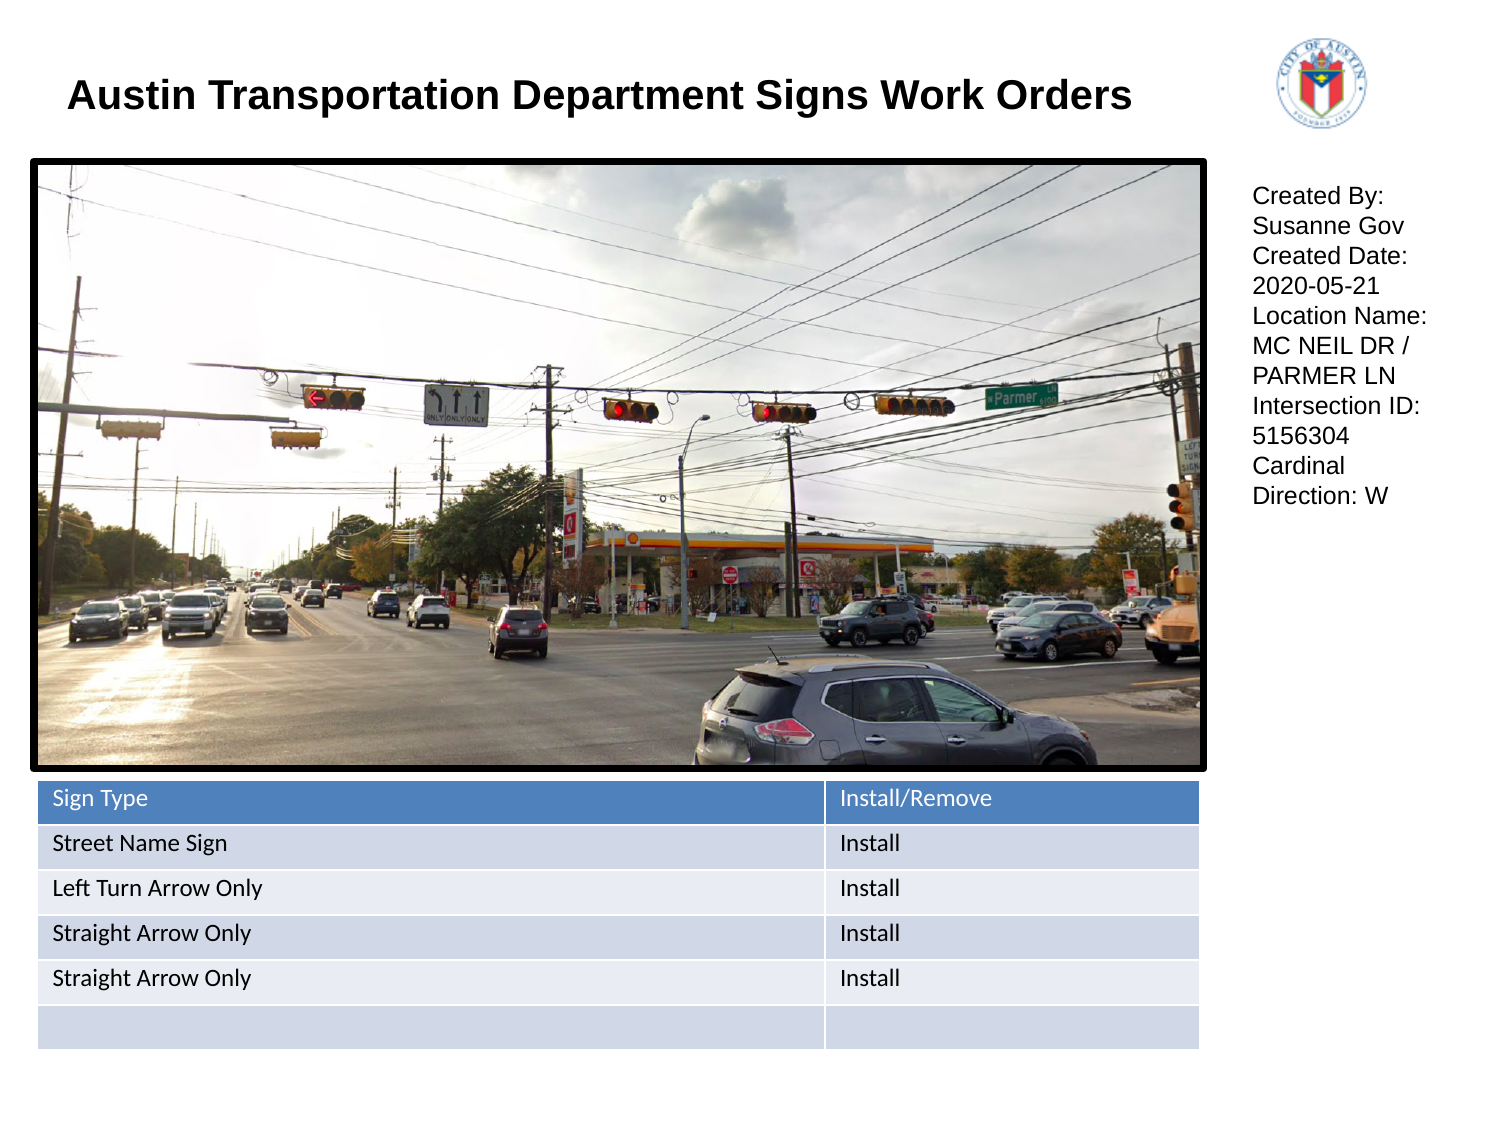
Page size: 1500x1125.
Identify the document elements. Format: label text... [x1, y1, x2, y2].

table_header Sign Type [38, 781, 824, 824]
table_cell Install [826, 961, 1199, 1004]
table_cell Install [826, 916, 1199, 959]
picture [1274, 37, 1369, 132]
text_box Austin Transportation Department Signs Work Orders [51, 60, 1149, 125]
table_cell Install [826, 871, 1199, 914]
table_header Install/Remove [826, 781, 1199, 824]
text_box Created By: Susanne Gov Created Date: 2020-05-21 Location Name: MC NEIL DR / PARMER LN Intersection ID: 5156304 Cardinal Direction: W [1237, 172, 1463, 517]
table_cell Install [826, 826, 1199, 869]
table_cell Street Name Sign [38, 826, 824, 869]
table_cell Straight Arrow Only [38, 961, 824, 1004]
table_cell Left Turn Arrow Only [38, 871, 824, 914]
table_cell [826, 1006, 1199, 1049]
picture [37, 164, 1201, 766]
table_cell [38, 1006, 824, 1049]
table_cell Straight Arrow Only [38, 916, 824, 959]
